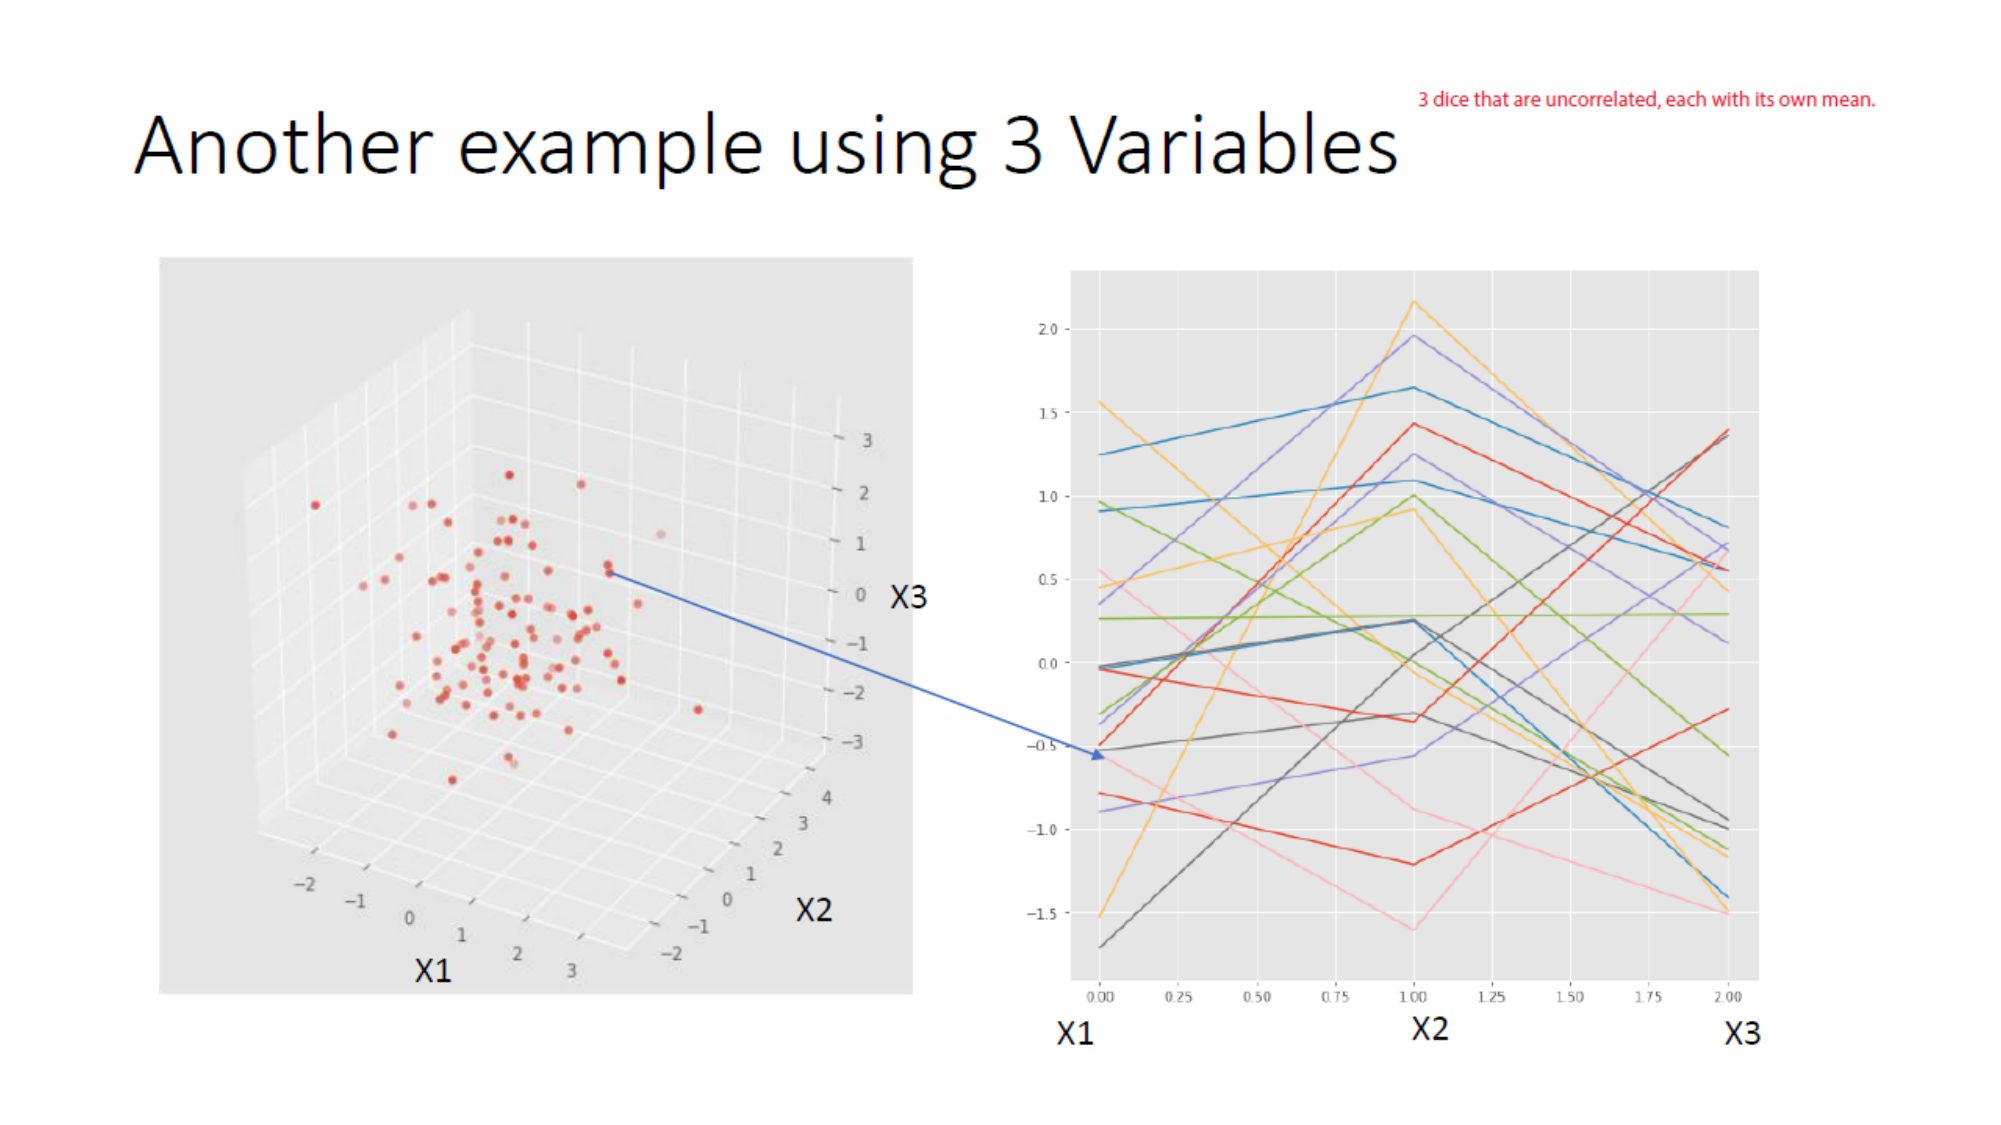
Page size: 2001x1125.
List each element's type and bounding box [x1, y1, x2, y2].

picture [103, 54, 1897, 1070]
